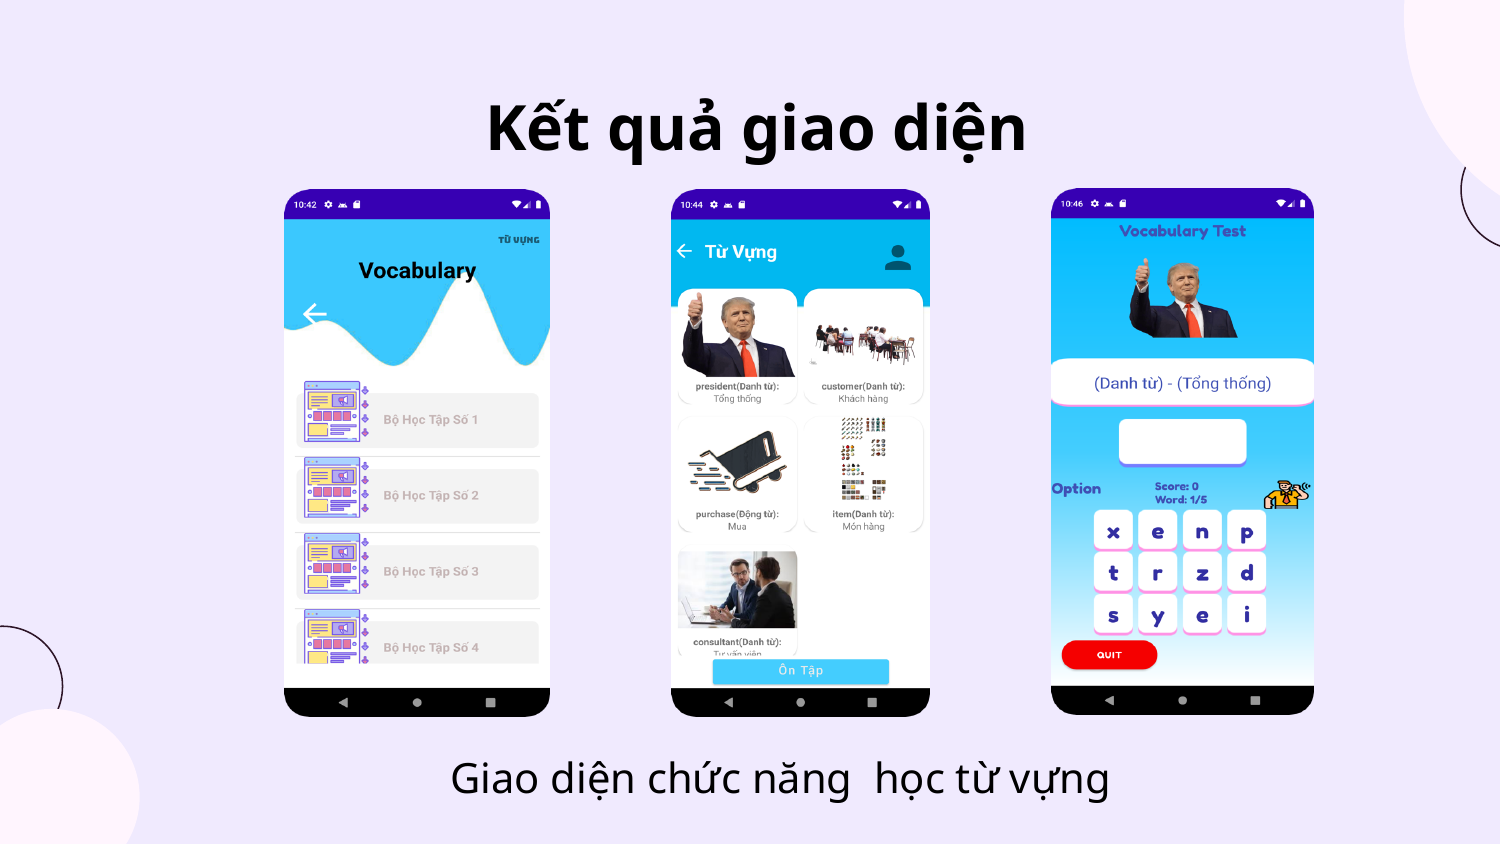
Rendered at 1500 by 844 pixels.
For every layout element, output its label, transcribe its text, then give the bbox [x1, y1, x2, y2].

text_box Giao diện chức năng học từ vựng [388, 735, 1126, 817]
picture [734, 246, 743, 257]
picture [1165, 229, 1175, 235]
picture [1050, 188, 1315, 218]
picture [670, 289, 931, 717]
picture [1214, 226, 1222, 235]
picture [706, 246, 715, 257]
picture [1193, 229, 1207, 237]
picture [751, 249, 765, 257]
title Kết quả giao diện [125, 72, 1390, 167]
picture [1159, 226, 1165, 236]
picture [283, 189, 551, 717]
picture [1240, 227, 1245, 236]
picture [1050, 259, 1315, 715]
picture [1149, 229, 1156, 235]
picture [1223, 229, 1230, 236]
picture [769, 249, 776, 261]
picture [670, 189, 931, 219]
